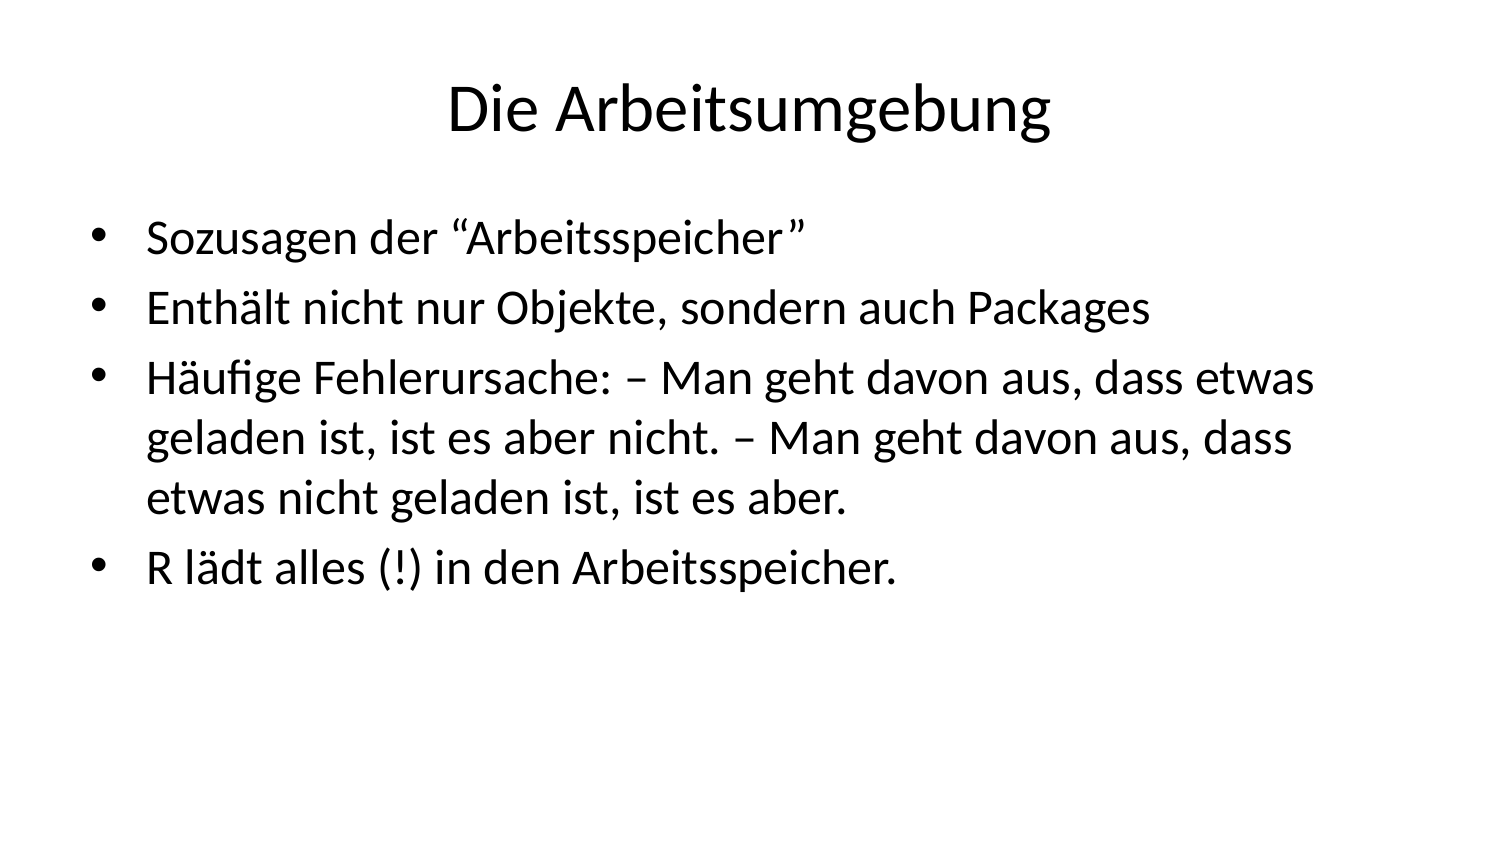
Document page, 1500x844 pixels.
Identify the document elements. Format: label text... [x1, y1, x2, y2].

list Sozusagen der “Arbeitsspeicher” Enthält nicht nur Objekte, sondern auch Packages Häufige Fehlerursache: – Man geht davon aus, dass etwas geladen ist, ist es aber nicht. – Man geht davon aus, dass etwas nicht geladen ist, ist es aber. R lädt alles (!) in den Arbeitsspeicher. [75, 196, 1425, 754]
title Die Arbeitsumgebung [75, 33, 1425, 175]
